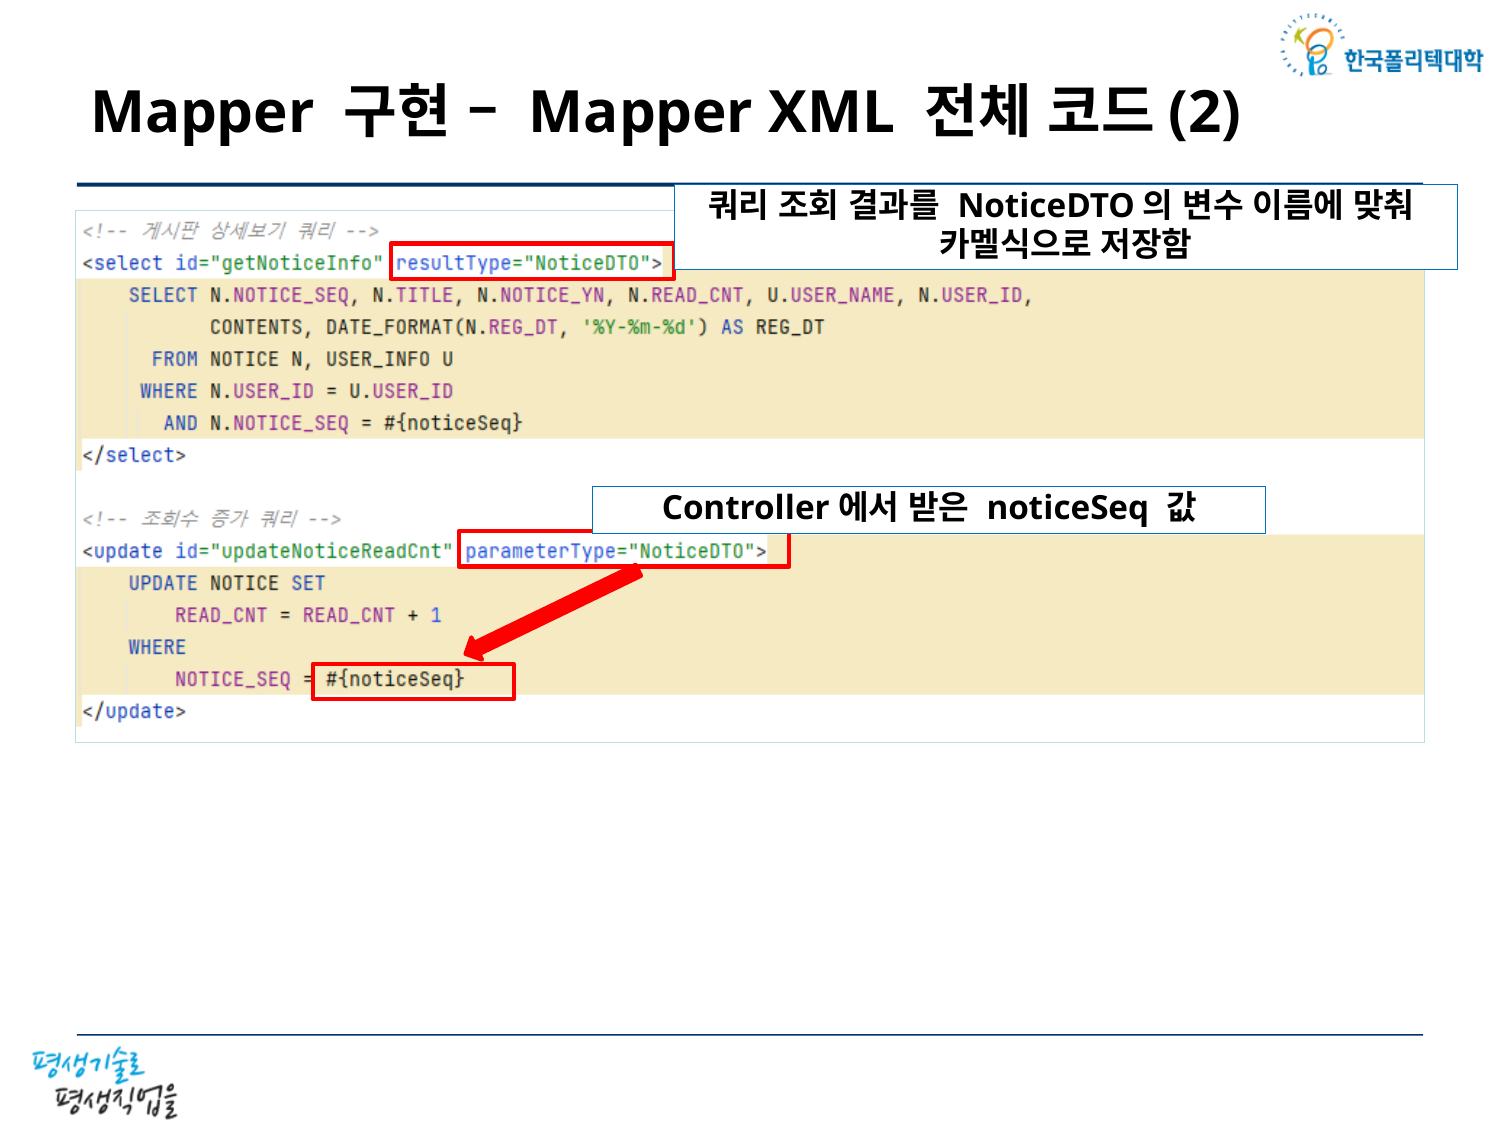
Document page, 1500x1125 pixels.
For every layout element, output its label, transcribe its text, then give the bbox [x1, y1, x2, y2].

picture [17, 1039, 226, 1122]
title Mapper 구현 – Mapper XML 전체 코드(2) [74, 44, 1426, 173]
text_box 쿼리 조회 결과를 NoticeDTO의 변수 이름에 맞춰 카멜식으로 저장함 [674, 184, 1458, 270]
picture [1275, 6, 1489, 84]
picture [74, 209, 1426, 744]
